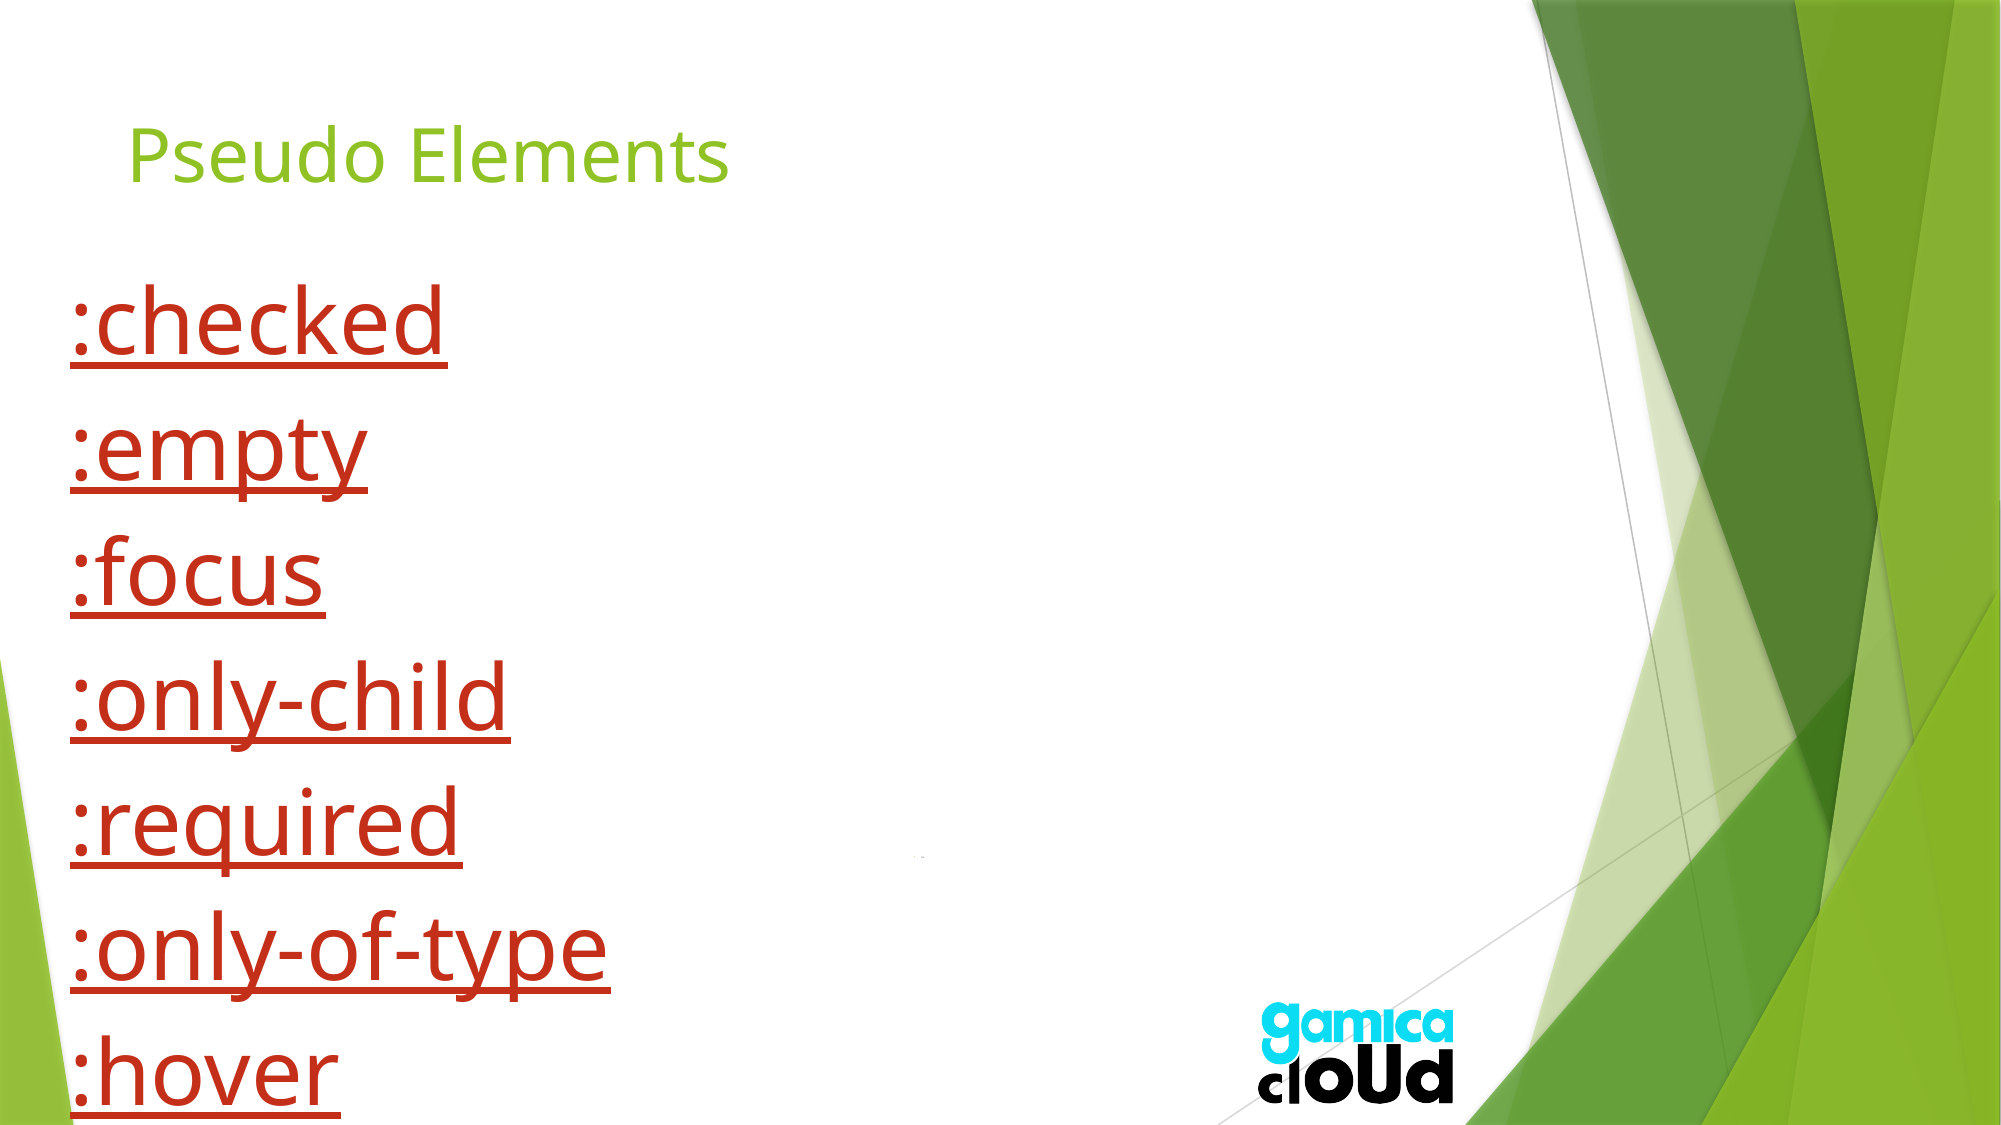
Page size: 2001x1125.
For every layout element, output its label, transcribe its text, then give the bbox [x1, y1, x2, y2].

picture [1257, 1001, 1454, 1104]
text_box CSS [899, 848, 975, 867]
title Pseudo Elements [111, 99, 1522, 317]
text_box :checked :empty :focus :only-child :required :only-of-type :hover [54, 256, 626, 1125]
